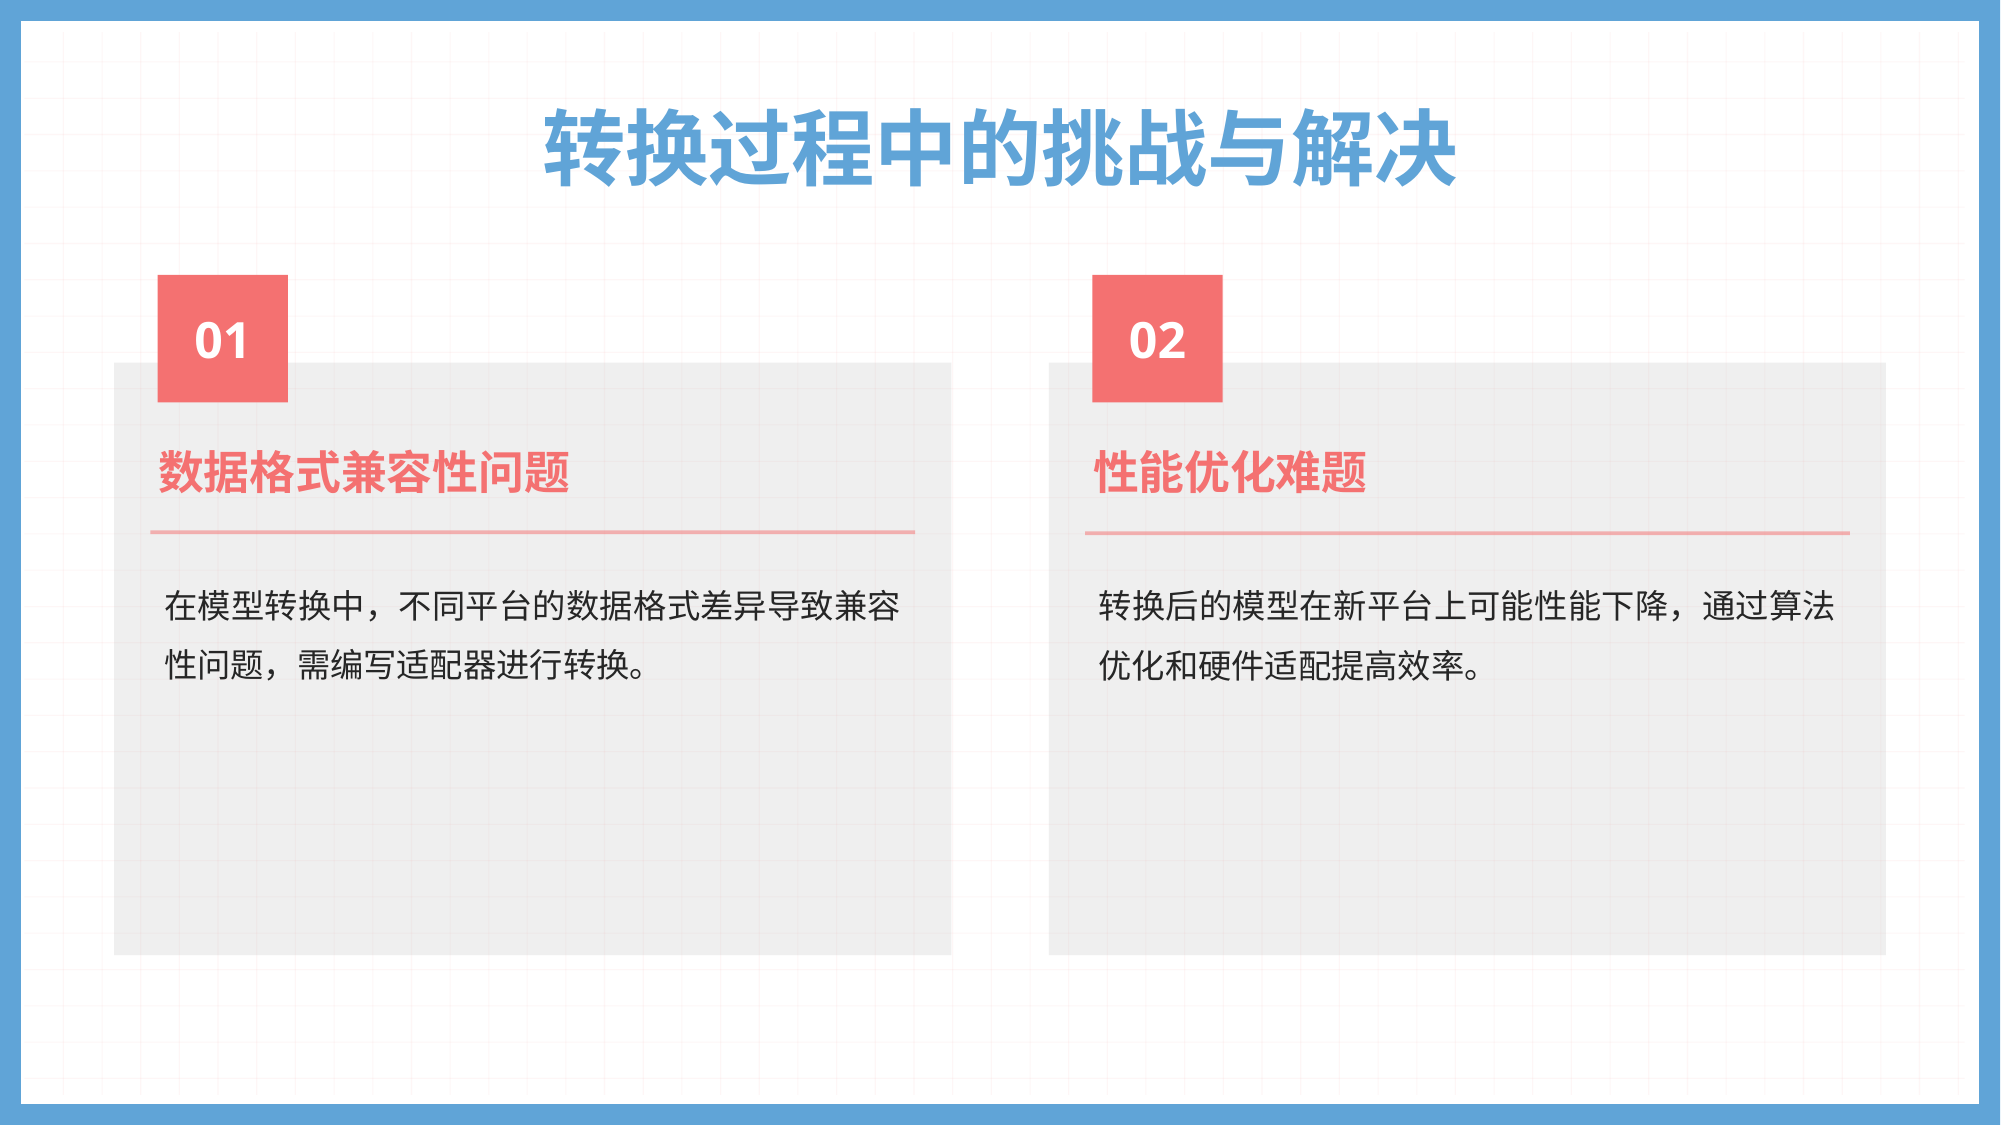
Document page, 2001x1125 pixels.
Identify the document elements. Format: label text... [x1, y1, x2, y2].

text_box 02 [1091, 274, 1224, 403]
text_box 在模型转换中，不同平台的数据格式差异导致兼容性问题，需编写适配器进行转换。 [164, 564, 902, 925]
text_box [1048, 362, 1887, 956]
text_box [113, 362, 952, 956]
title 转换过程中的挑战与解决 [137, 75, 1863, 217]
text_box 01 [157, 274, 289, 403]
text_box 数据格式兼容性问题 [158, 434, 896, 508]
text_box 性能优化难题 [1093, 434, 1831, 508]
text_box 转换后的模型在新平台上可能性能下降，通过算法优化和硬件适配提高效率。 [1098, 565, 1836, 924]
